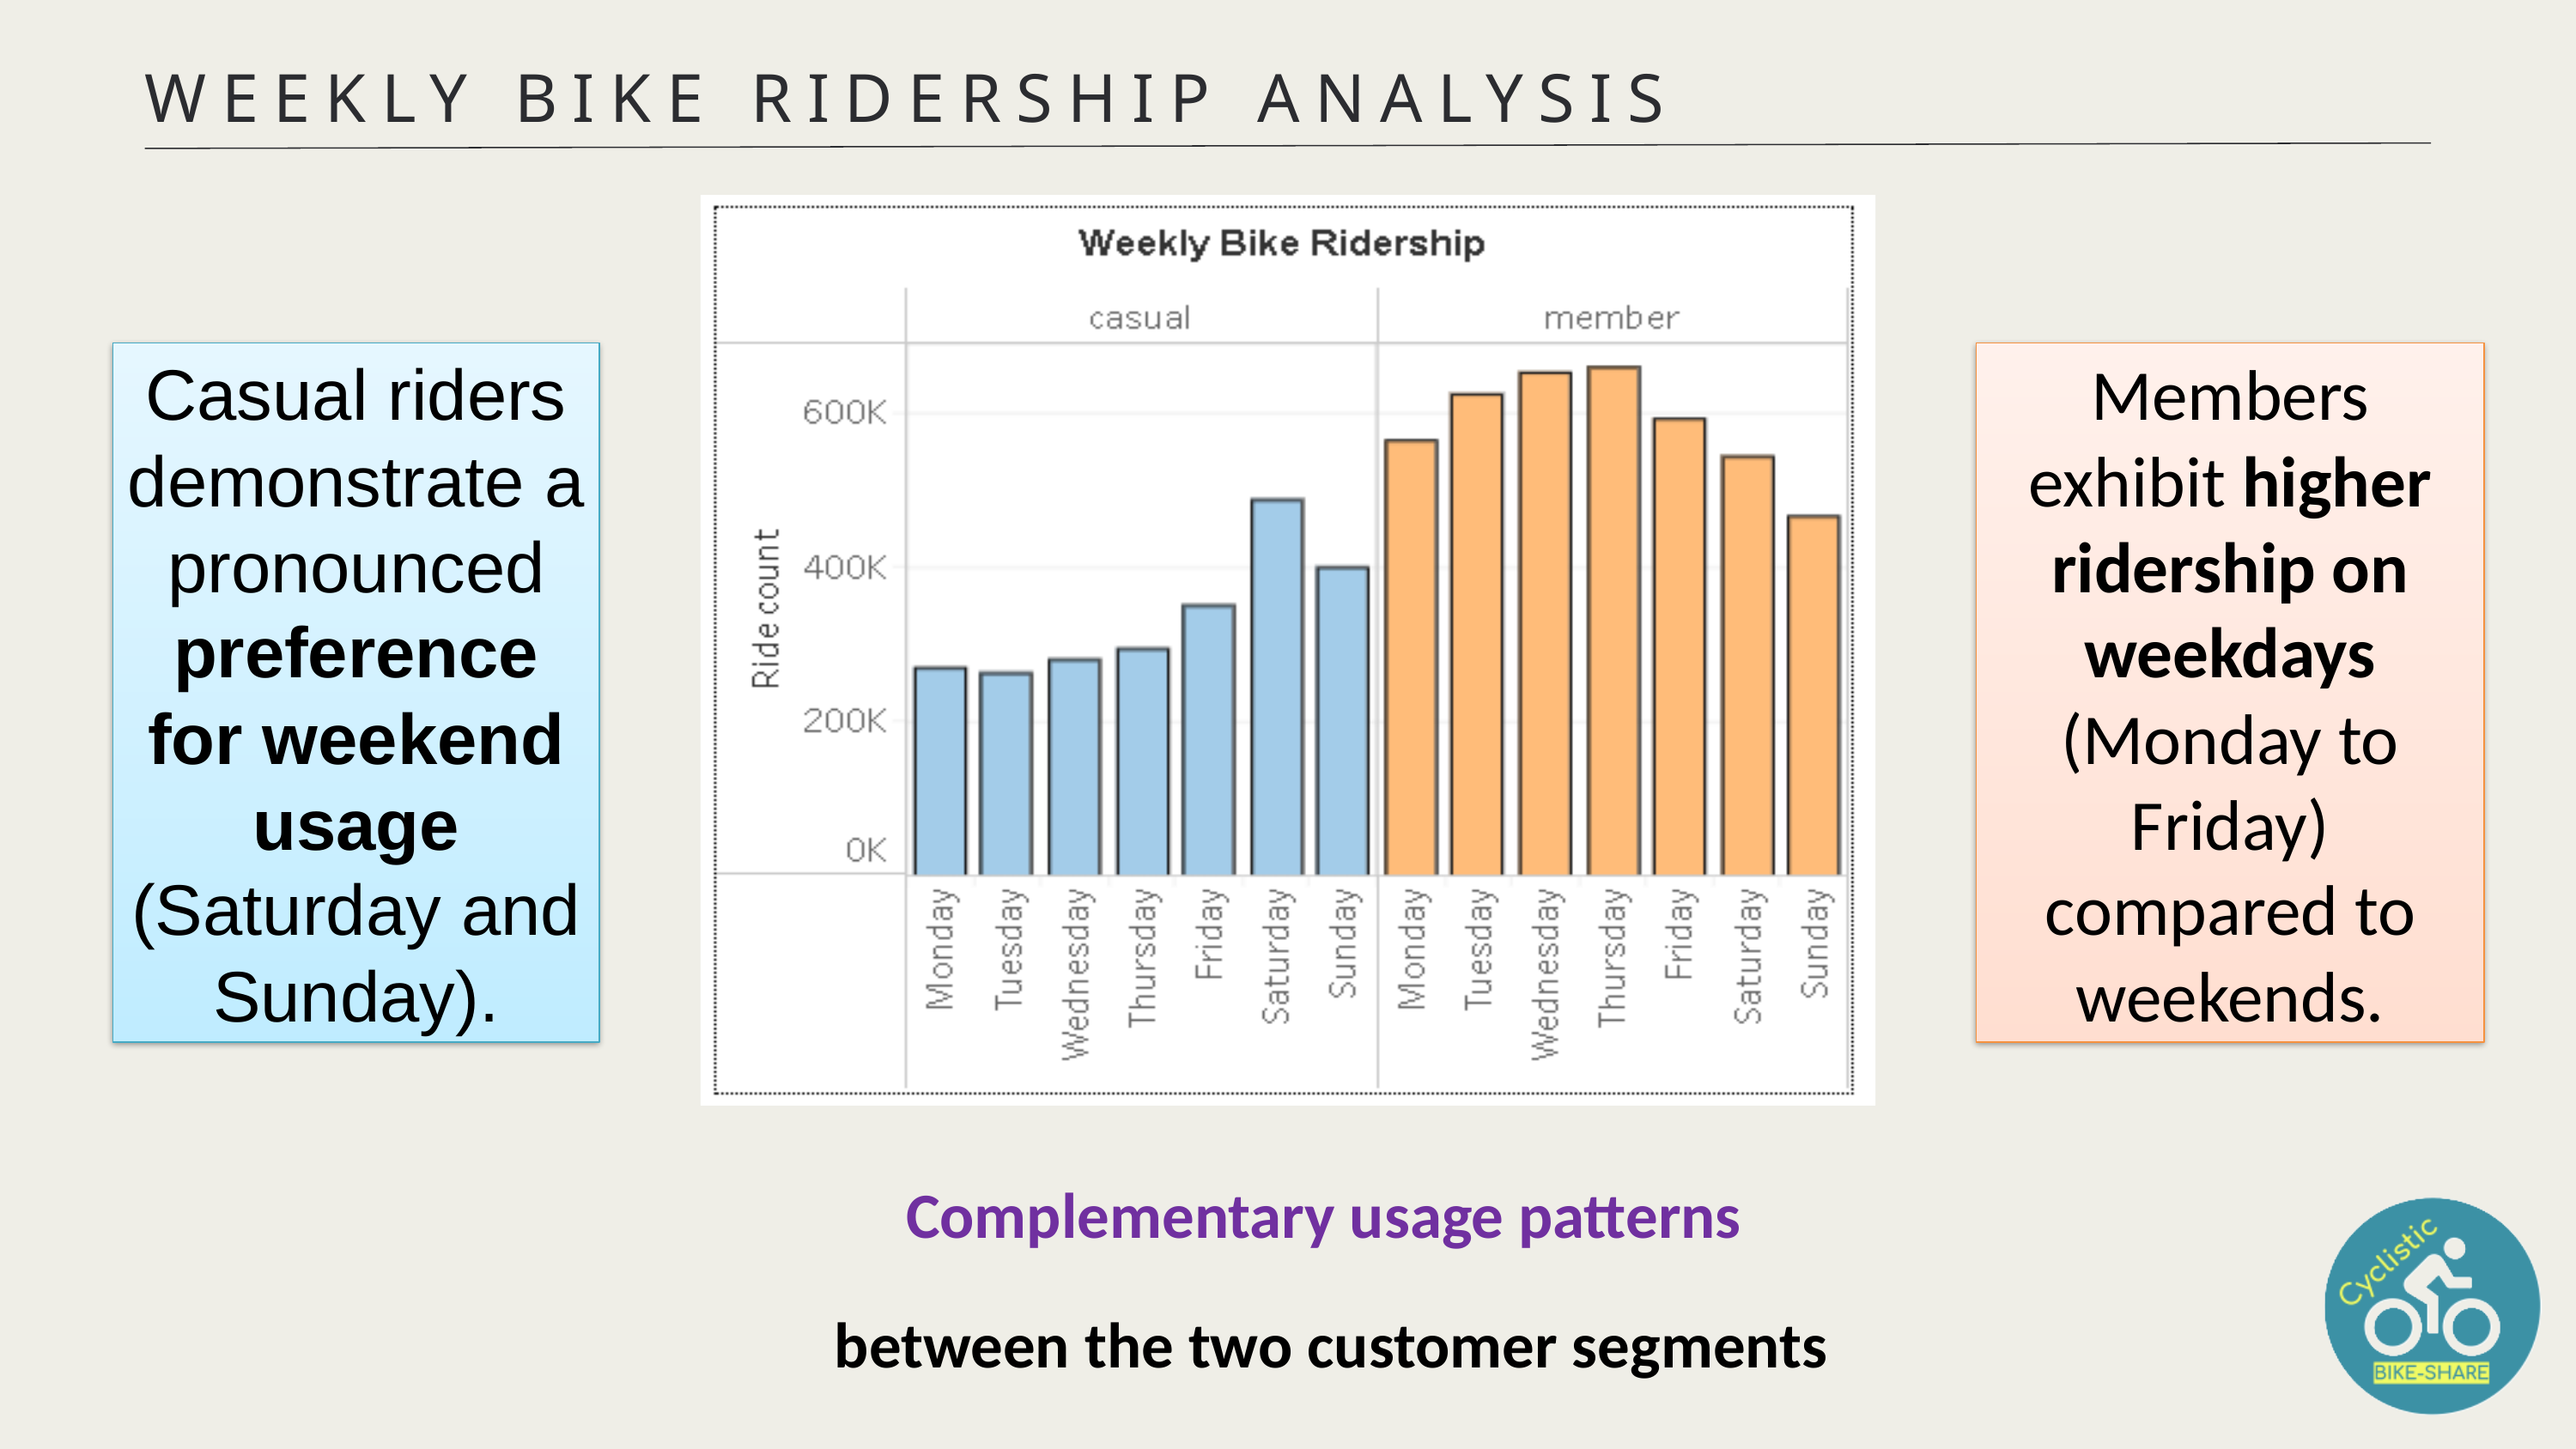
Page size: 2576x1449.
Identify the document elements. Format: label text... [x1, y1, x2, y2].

text_box WEEKLY BIKE RIDERSHIP ANALYSIS [144, 42, 2432, 136]
text_box Casual riders demonstrate a pronounced preference for weekend usage (Saturday and Sunday). [112, 343, 600, 1043]
picture [700, 194, 1876, 1106]
picture [2300, 1173, 2562, 1438]
text_box Complementary usage patterns between the two customer segments [703, 1128, 1959, 1388]
text_box Members exhibit higher ridership on weekdays (Monday to Friday) compared to weekends. [1976, 343, 2485, 1043]
